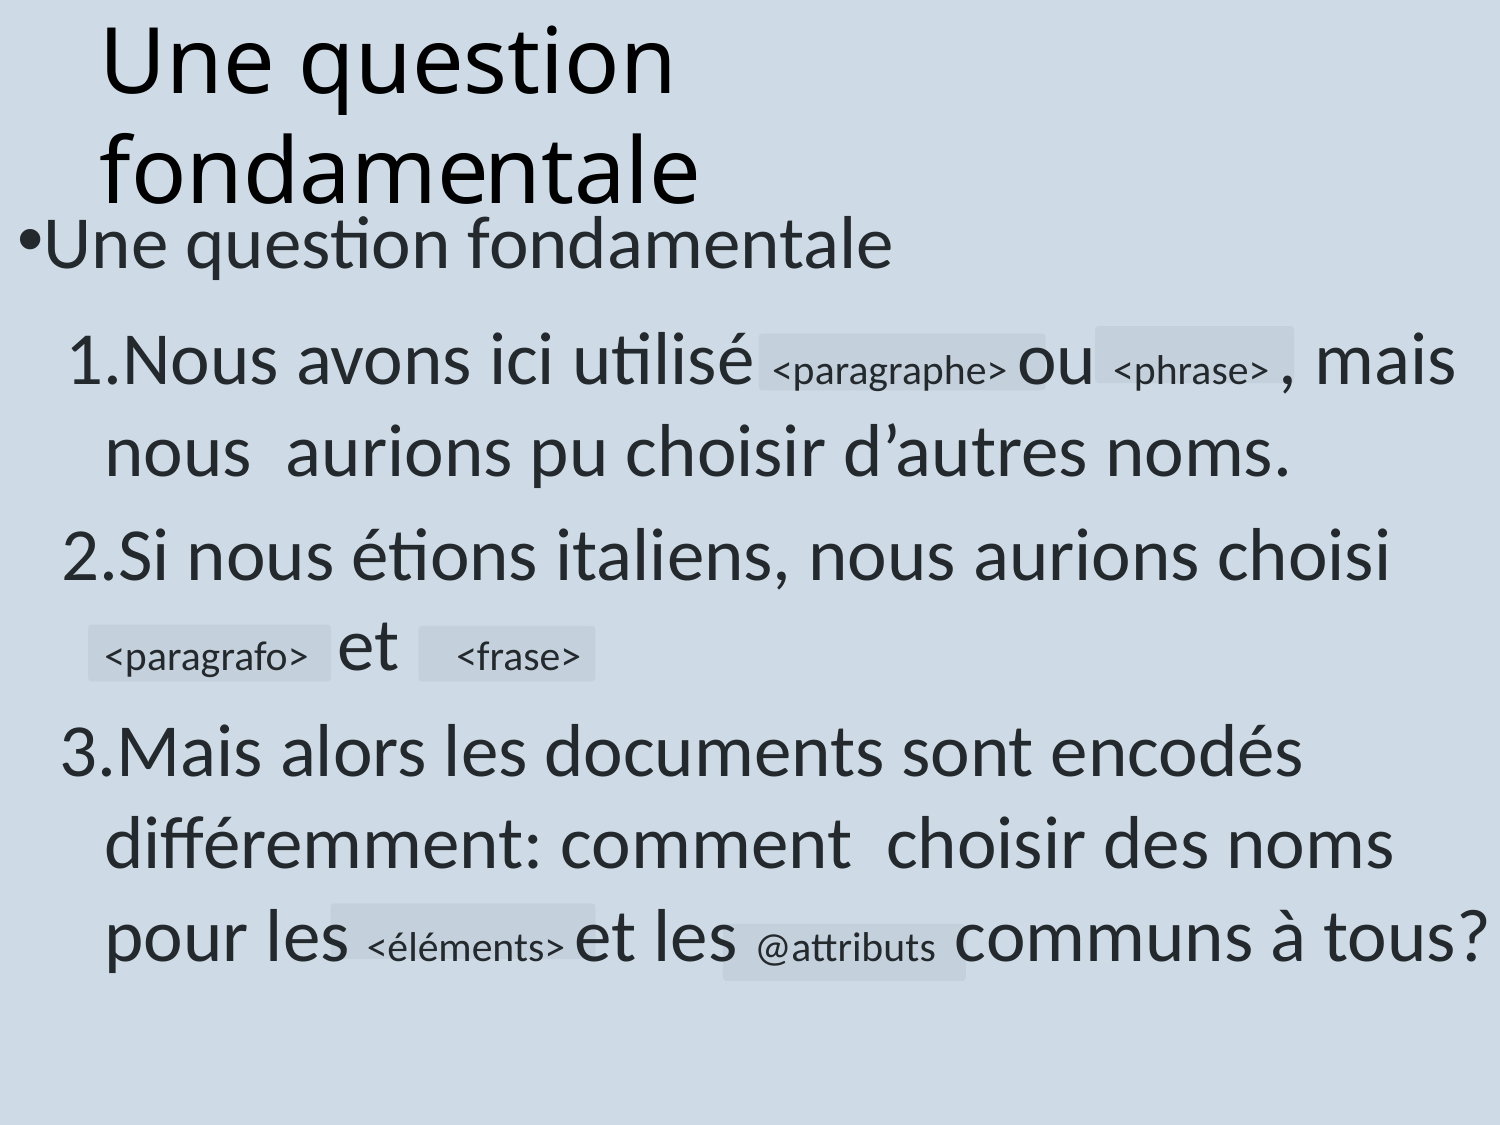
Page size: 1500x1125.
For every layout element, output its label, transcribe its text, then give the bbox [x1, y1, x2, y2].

list Une question fondamentale Nous avons ici utilisé <paragraphe> ou <phrase> , mais nous aurions pu choisir d’autres noms. Si nous étions italiens, nous aurions choisi <paragrafo> et <frase> Mais alors les documents sont encodés différemment: comment choisir des noms pour les <éléments> et les @attributs communs à tous? [17, 165, 1500, 977]
title Une question fondamentale [97, 0, 1195, 165]
text_box [723, 977, 966, 981]
